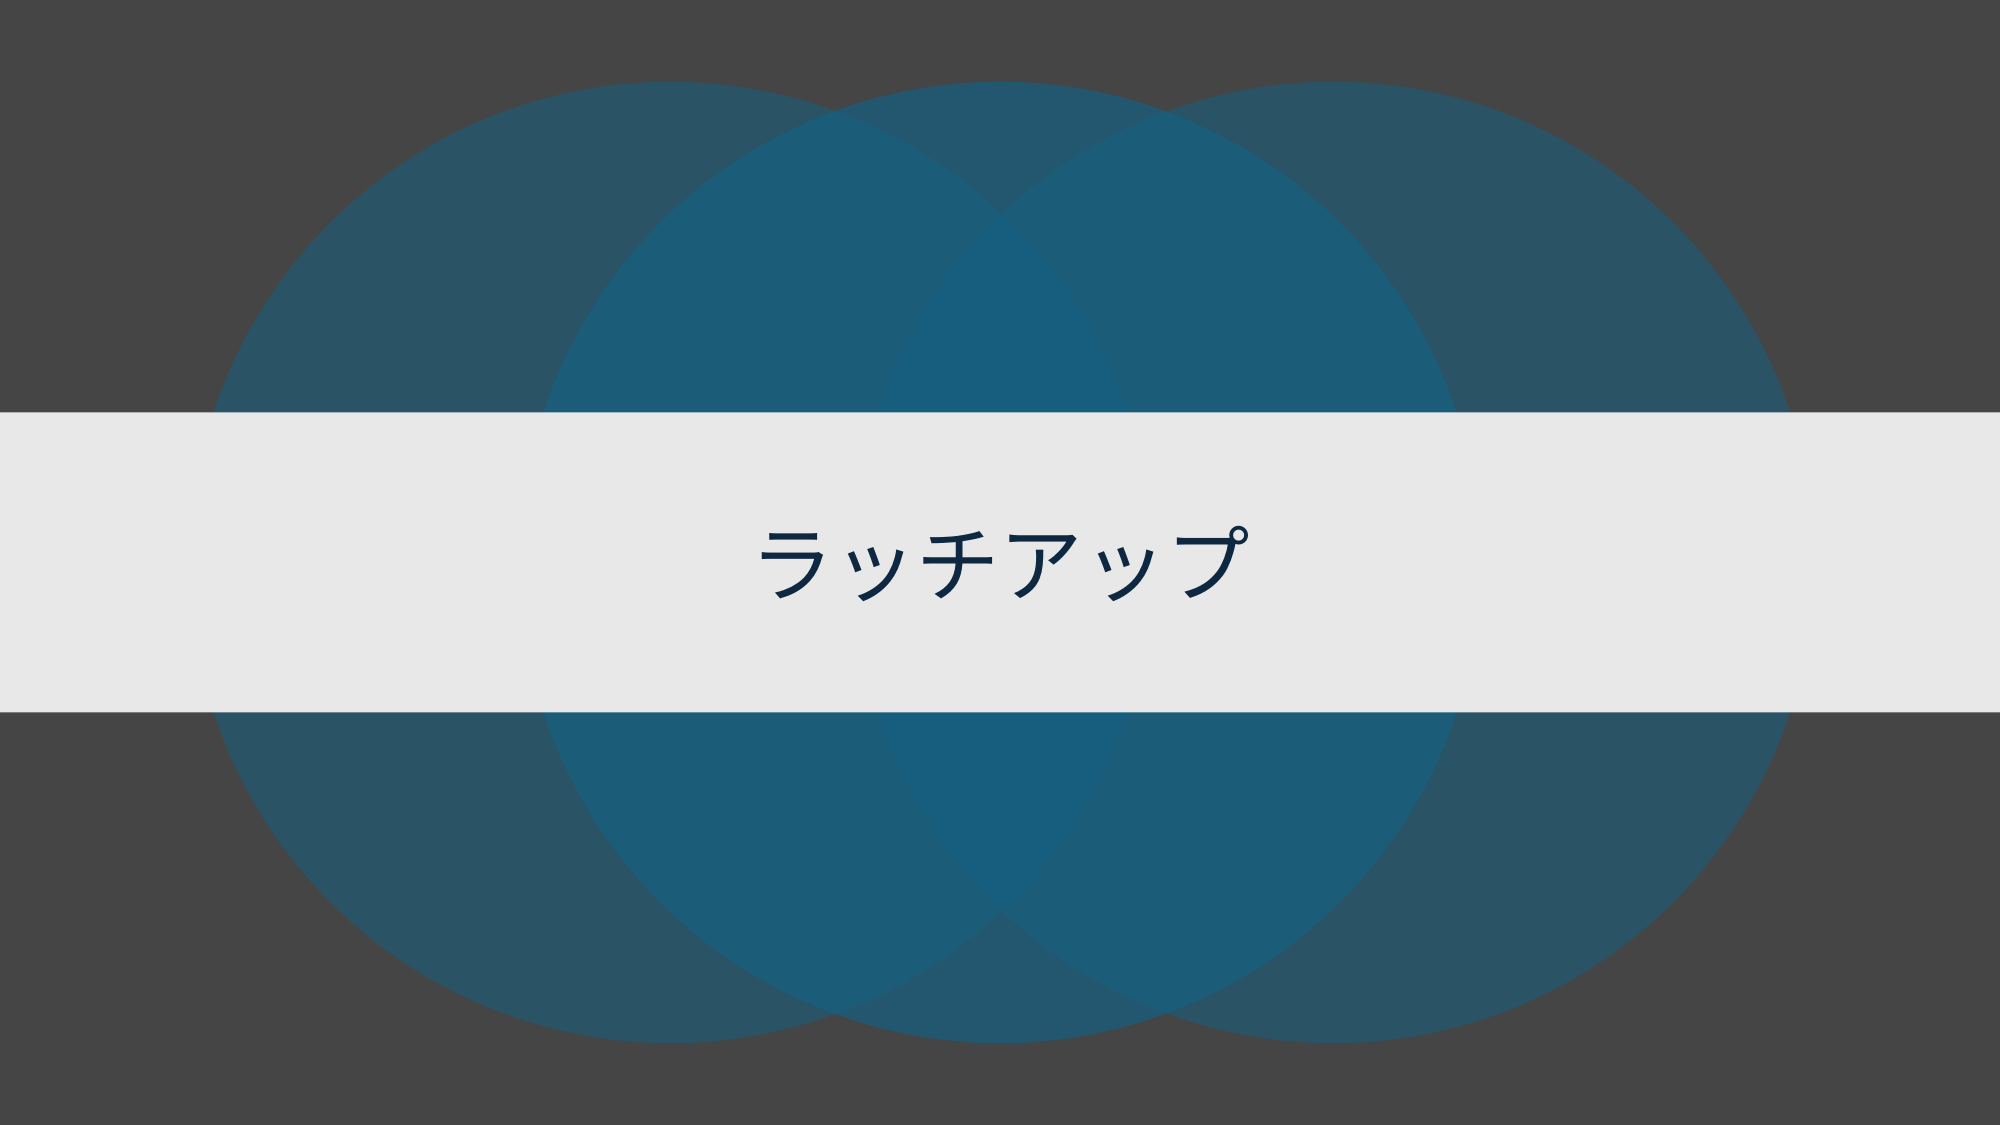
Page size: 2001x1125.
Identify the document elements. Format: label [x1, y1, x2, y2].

text_box [1815, 411, 2000, 714]
text_box [0, 411, 189, 714]
text_box [189, 81, 1815, 1044]
